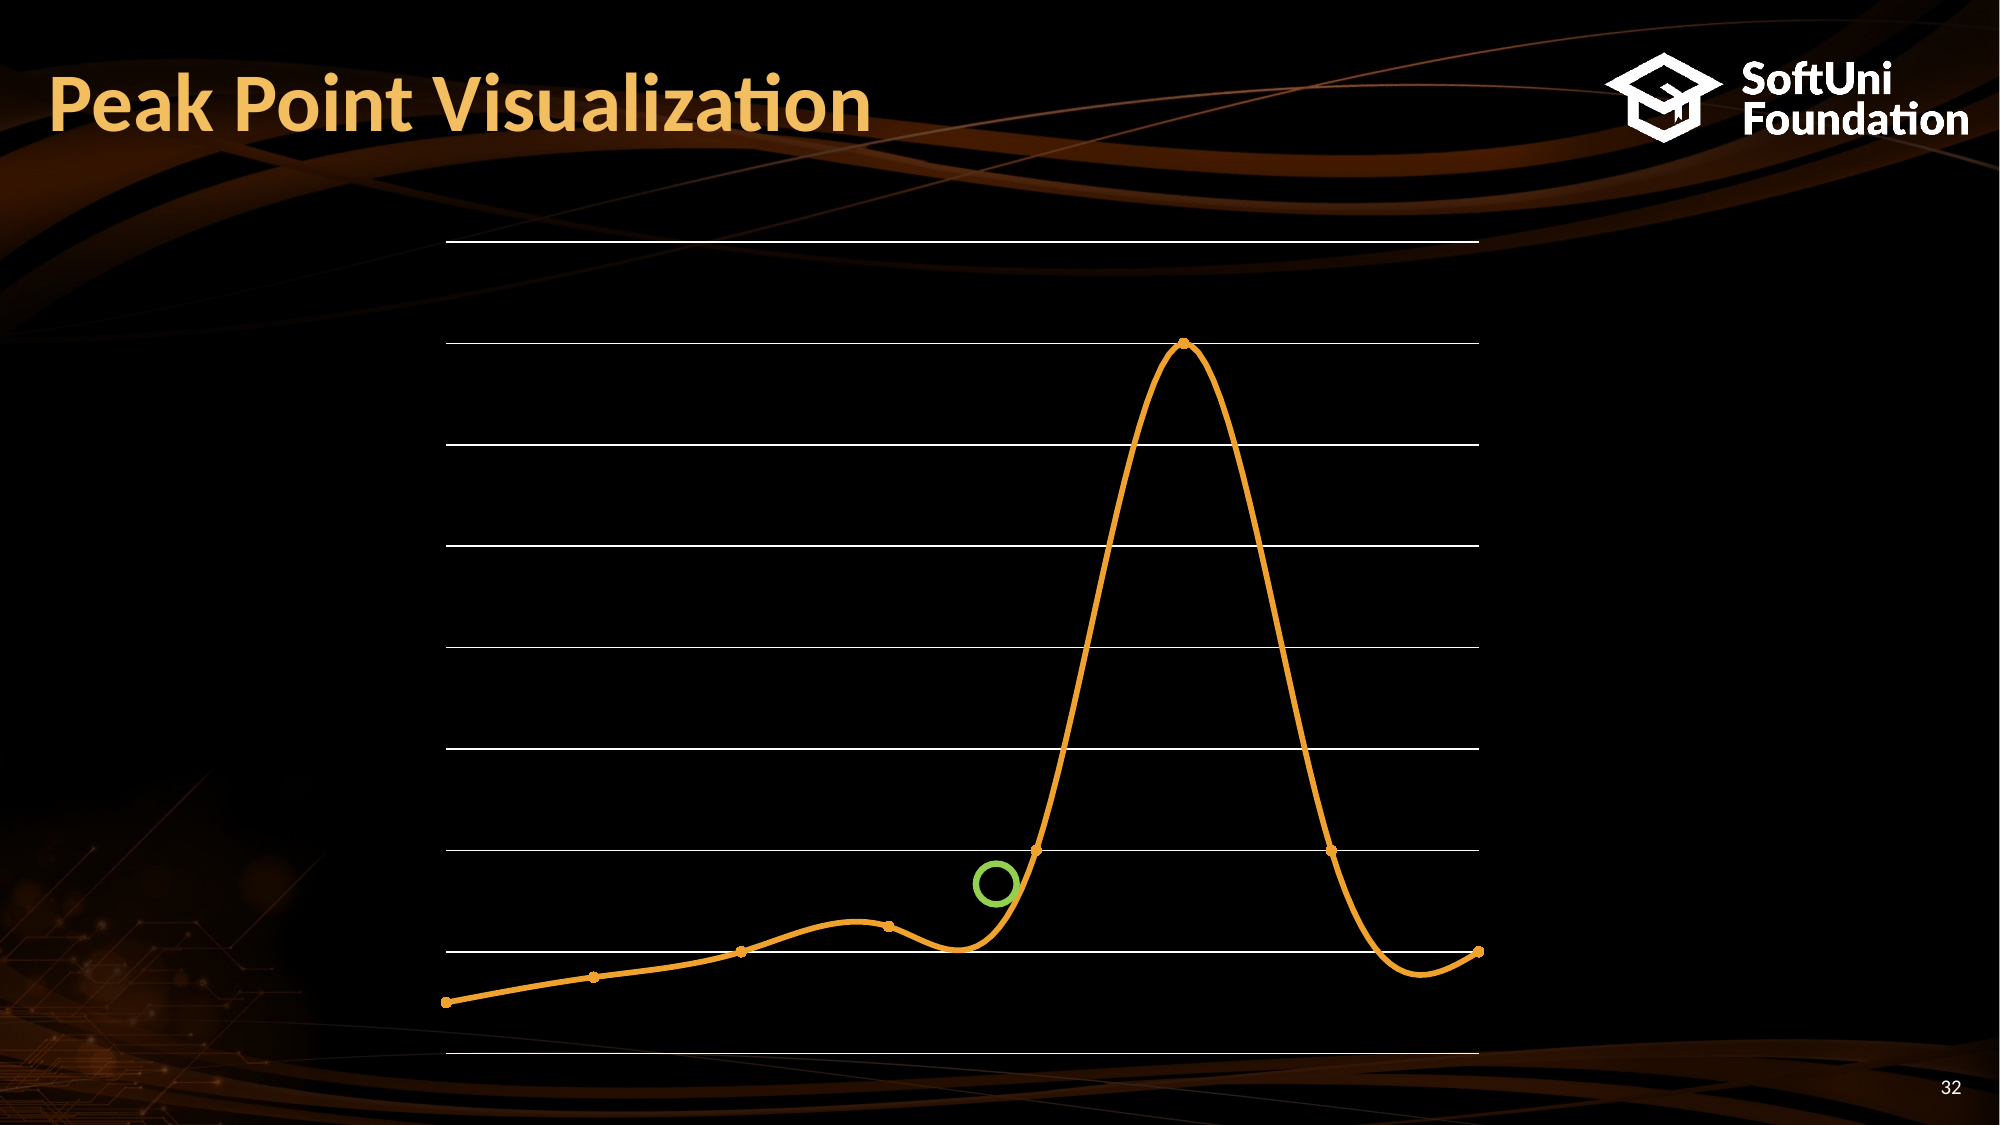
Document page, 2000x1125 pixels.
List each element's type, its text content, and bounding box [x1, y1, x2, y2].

text_box Peak Point Visualization [30, 6, 1602, 189]
chart [424, 224, 1501, 1071]
text_box <number> [1897, 1070, 1968, 1103]
picture [0, 0, 2000, 1125]
